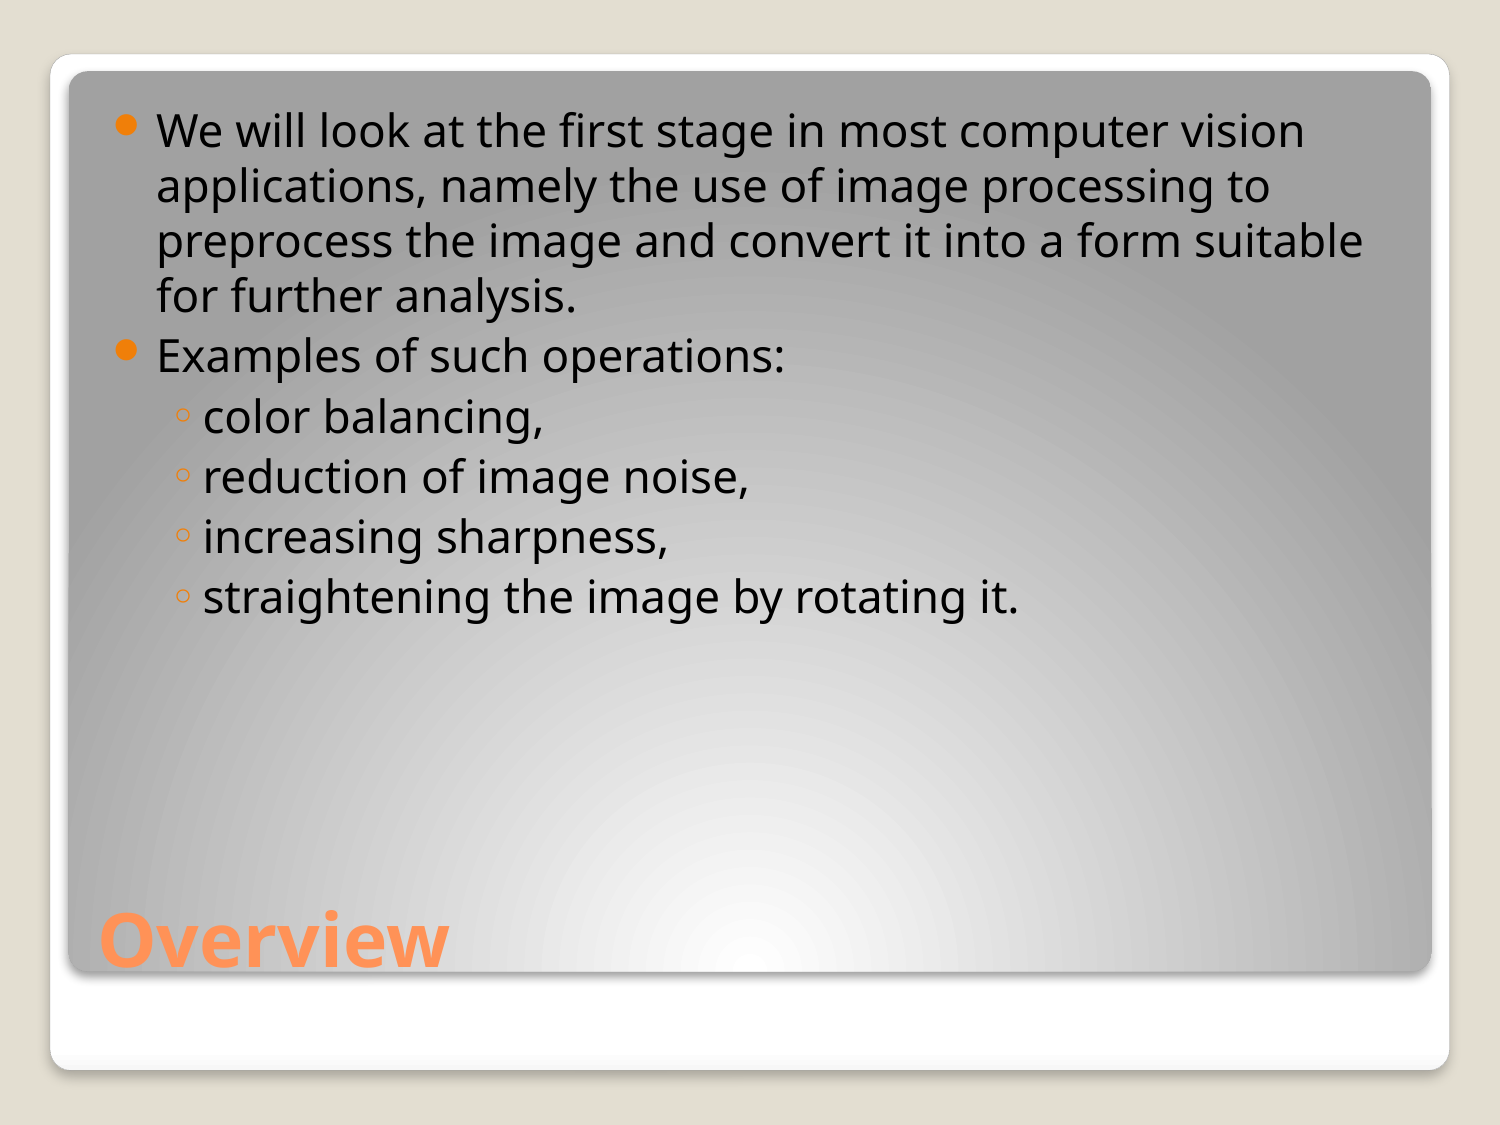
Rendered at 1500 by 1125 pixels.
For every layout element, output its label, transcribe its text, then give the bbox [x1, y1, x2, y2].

title Overview [82, 817, 1425, 990]
list We will look at the first stage in most computer vision applications, namely the use of image processing to preprocess the image and convert it into a form suitable for further analysis. Examples of such operations: color balancing, reduction of image noise, increasing sharpness, straightening the image by rotating it. [82, 86, 1425, 774]
